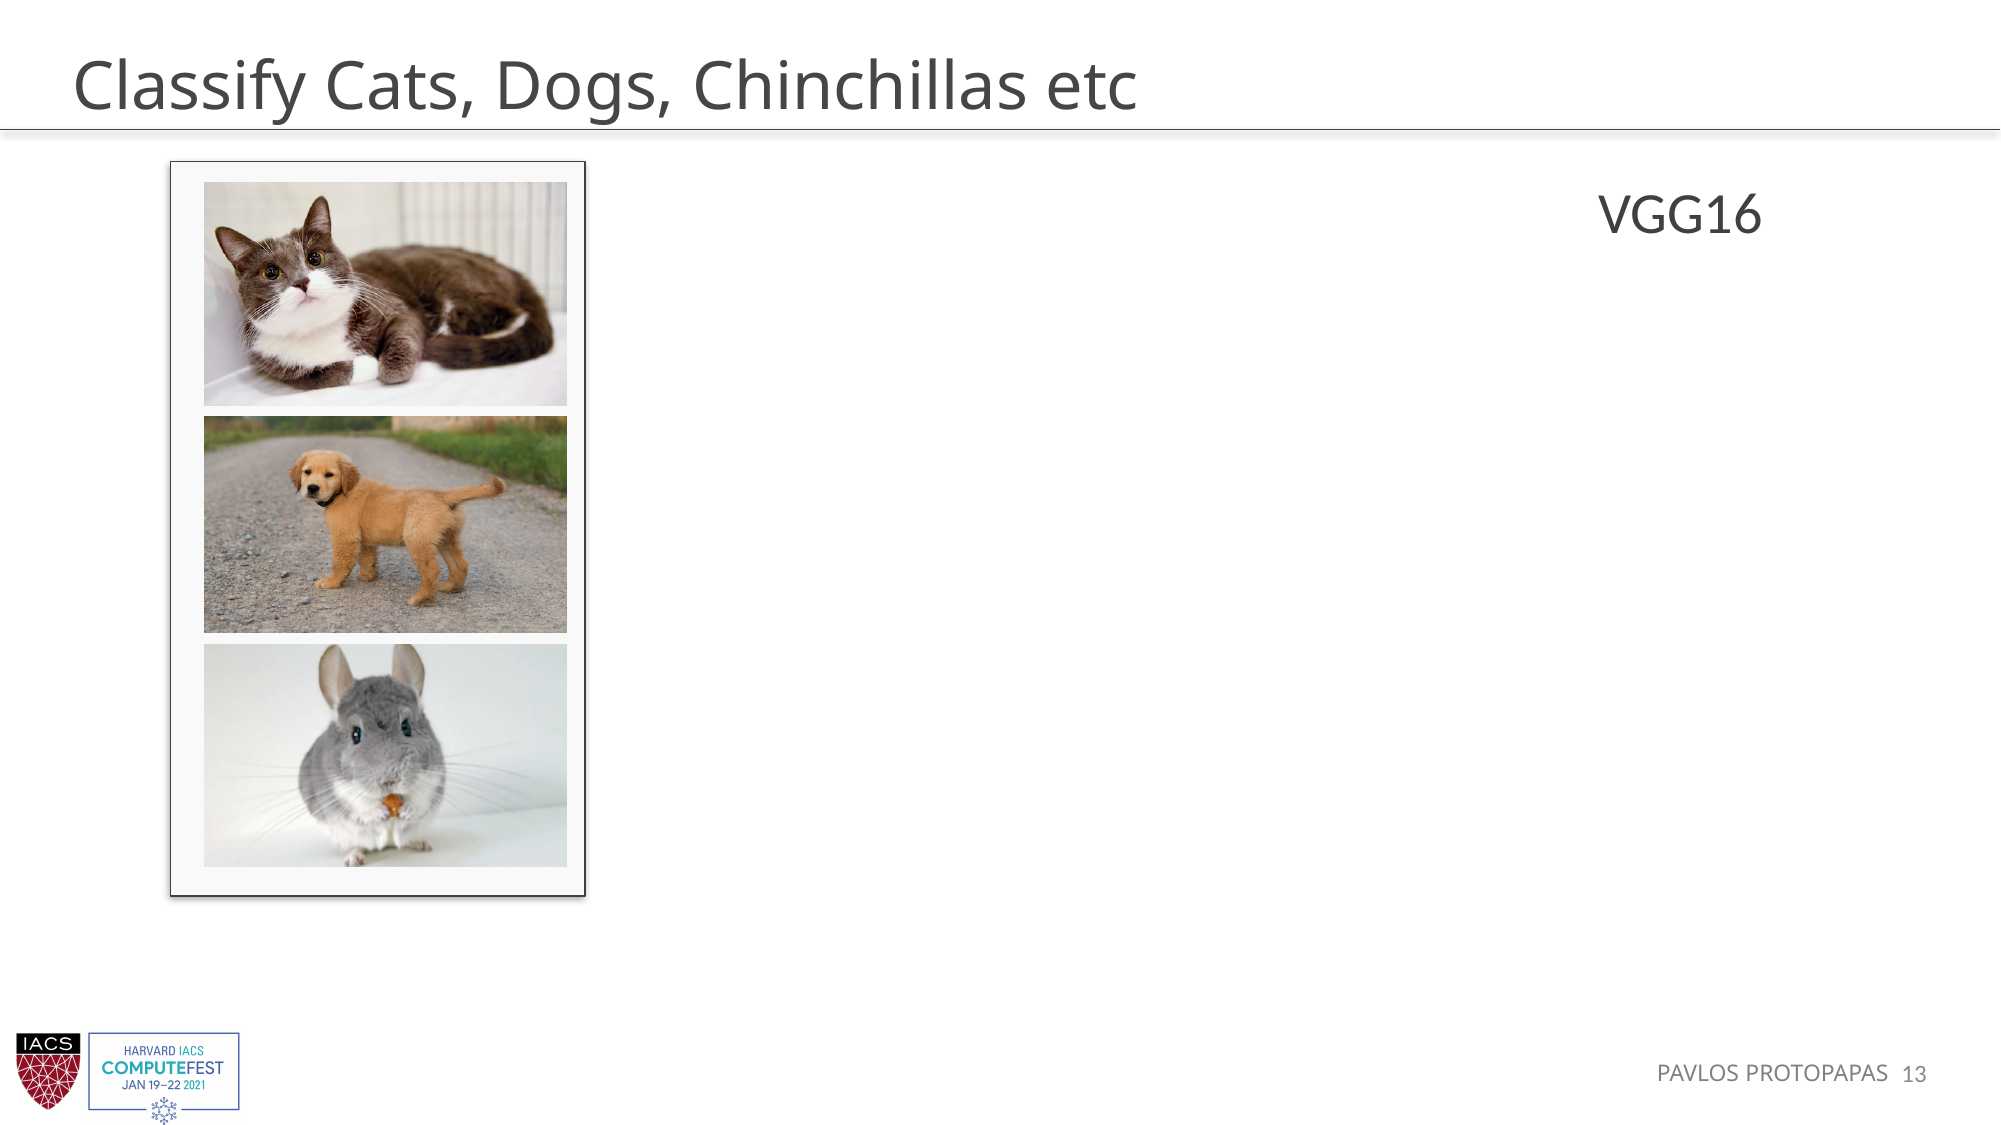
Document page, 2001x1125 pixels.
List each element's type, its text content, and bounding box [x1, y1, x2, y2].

picture [204, 416, 567, 634]
picture [86, 1030, 241, 1125]
picture [204, 182, 567, 406]
slide_number 13 [1475, 1042, 1942, 1103]
title Classify Cats, Dogs, Chinchillas etc [57, 35, 1943, 162]
text_box VGG16 [1583, 167, 1778, 253]
picture [204, 644, 567, 868]
picture [14, 1033, 82, 1110]
text_box [170, 161, 586, 897]
